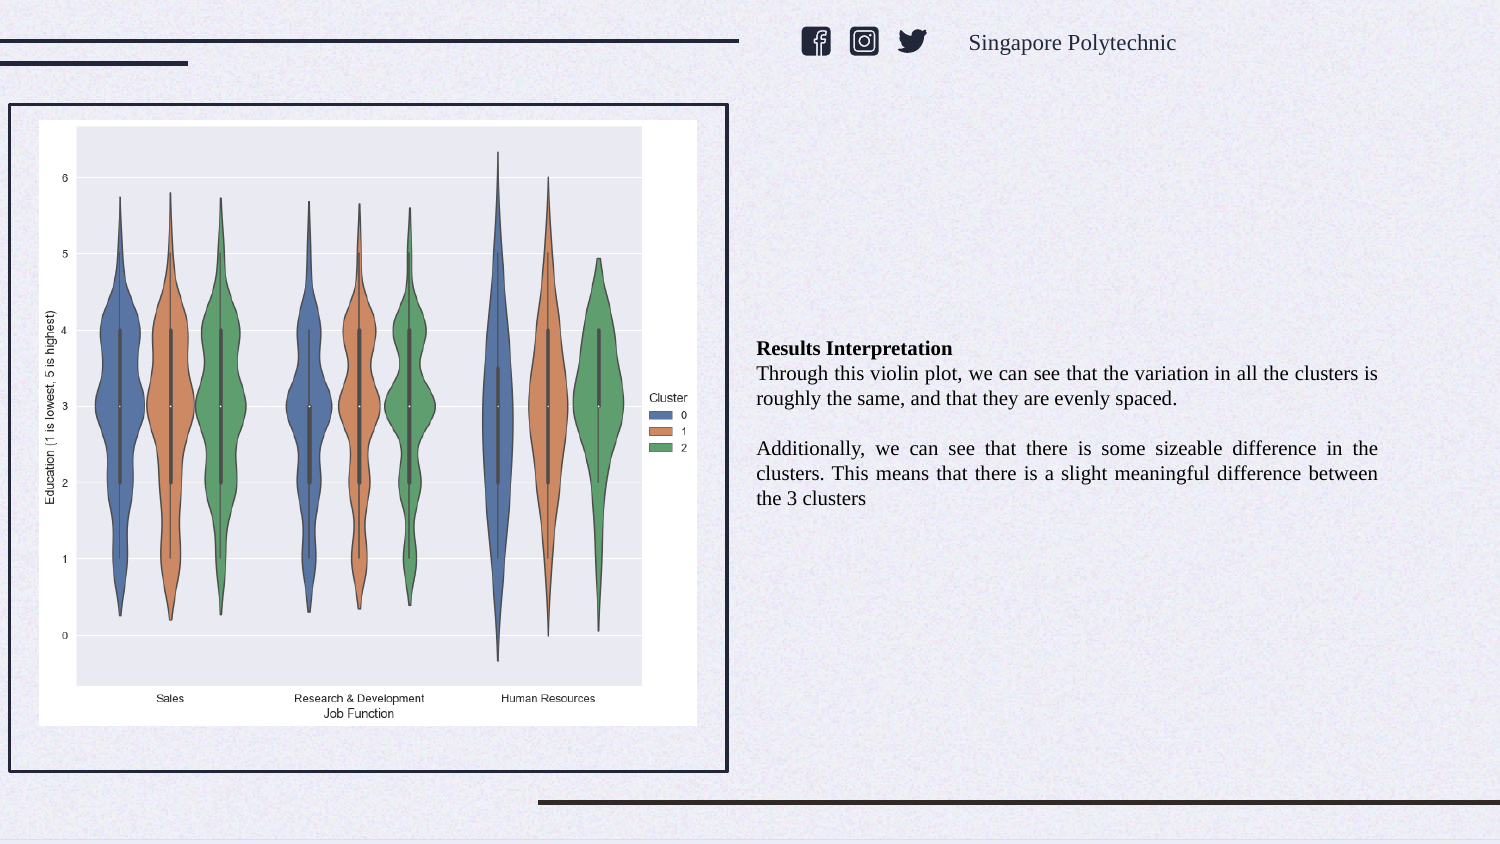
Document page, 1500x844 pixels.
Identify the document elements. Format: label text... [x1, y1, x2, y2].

text_box Singapore Polytechnic [953, 17, 1394, 65]
text_box [9, 104, 727, 772]
text_box Results Interpretation Through this violin plot, we can see that the variation in all the clusters is roughly the same, and that they are evenly spaced. Additionally, we can see that there is some sizeable difference in the clusters. This means that there is a slight meaningful difference between the 3 clusters [741, 327, 1394, 517]
picture [0, 0, 1500, 844]
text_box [801, 26, 928, 56]
